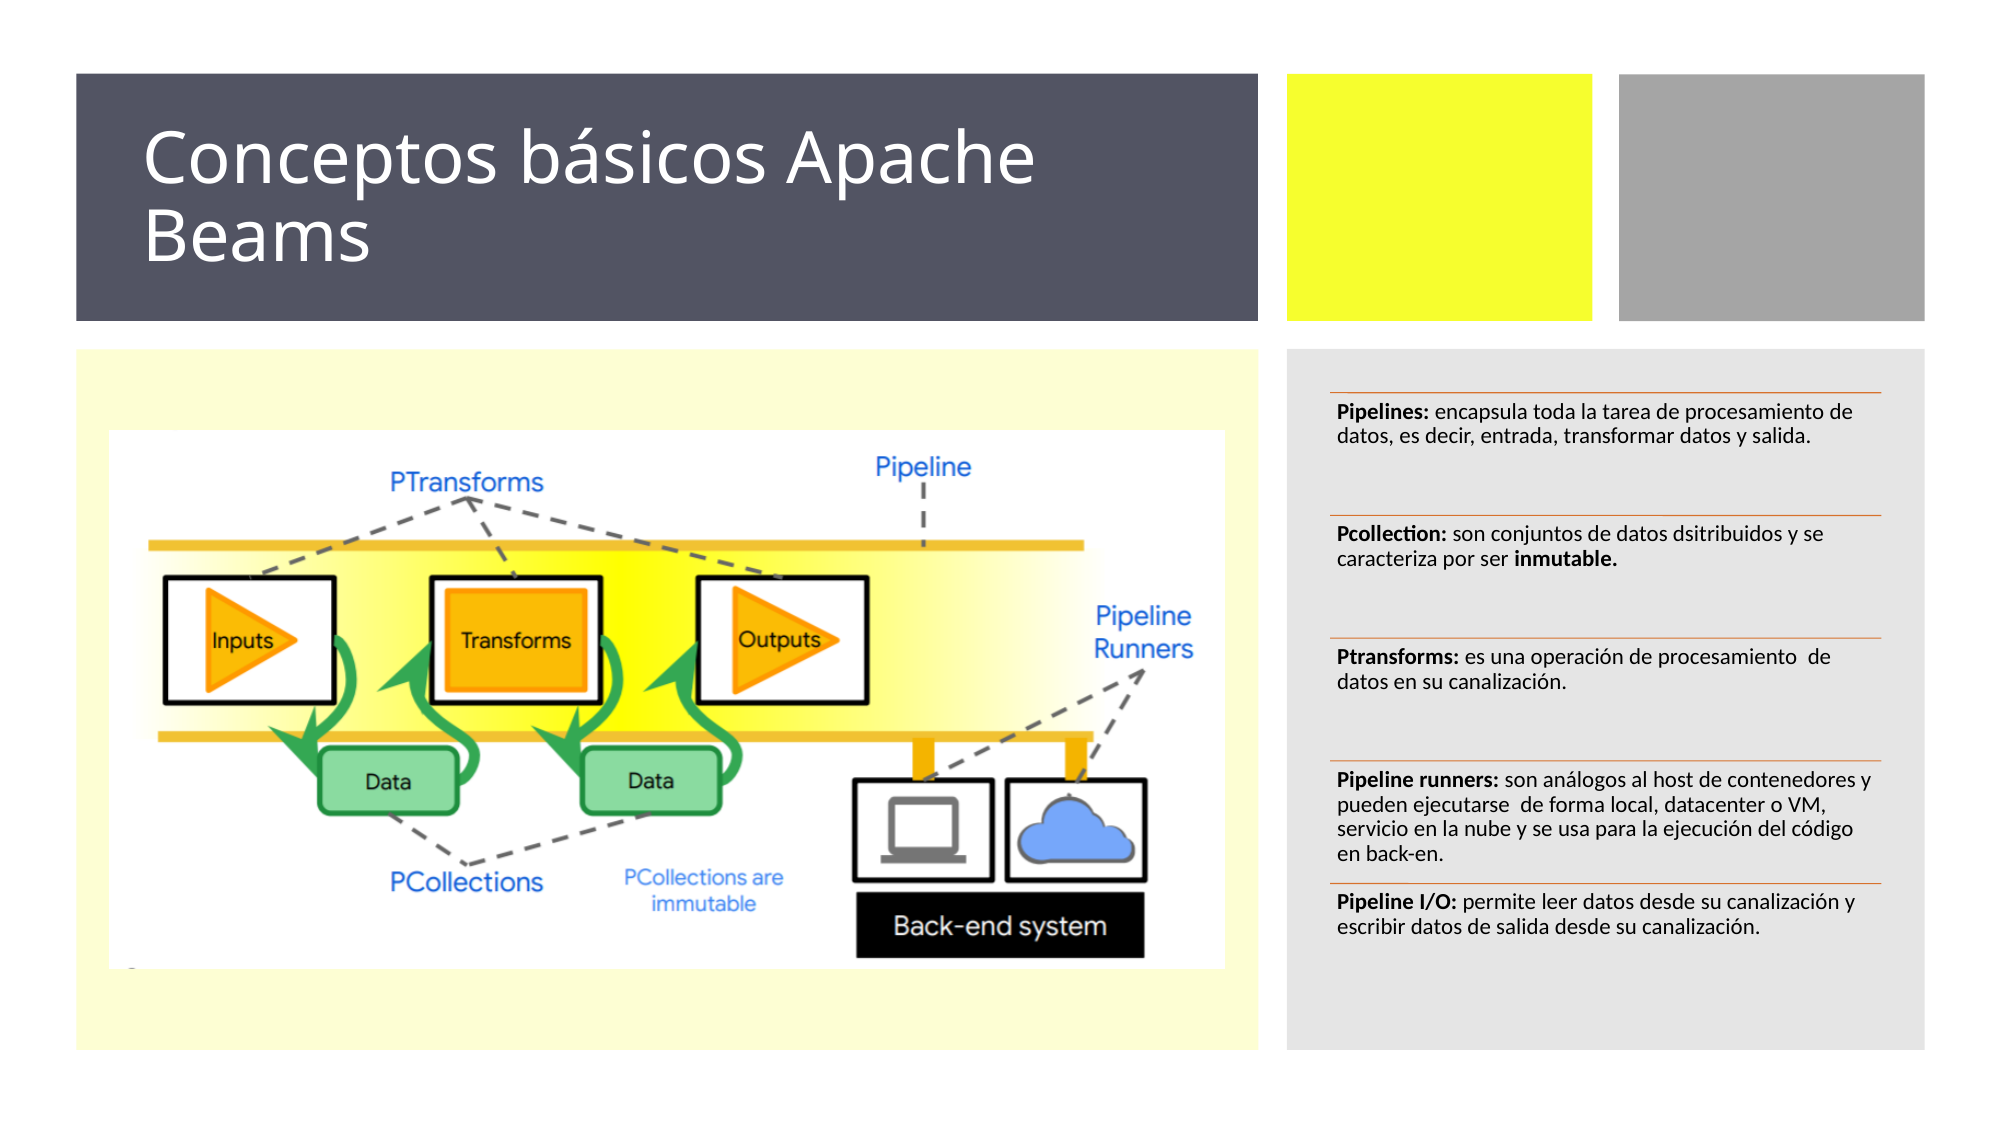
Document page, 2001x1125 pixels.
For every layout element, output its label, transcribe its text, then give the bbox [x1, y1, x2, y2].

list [109, 430, 1225, 969]
text_box [1286, 348, 1926, 1051]
title Conceptos básicos Apache Beams [127, 113, 1212, 285]
text_box [1286, 73, 1593, 322]
text_box [75, 72, 1259, 322]
text_box [75, 348, 1259, 1051]
text_box [1618, 73, 1926, 322]
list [1330, 392, 1882, 1007]
